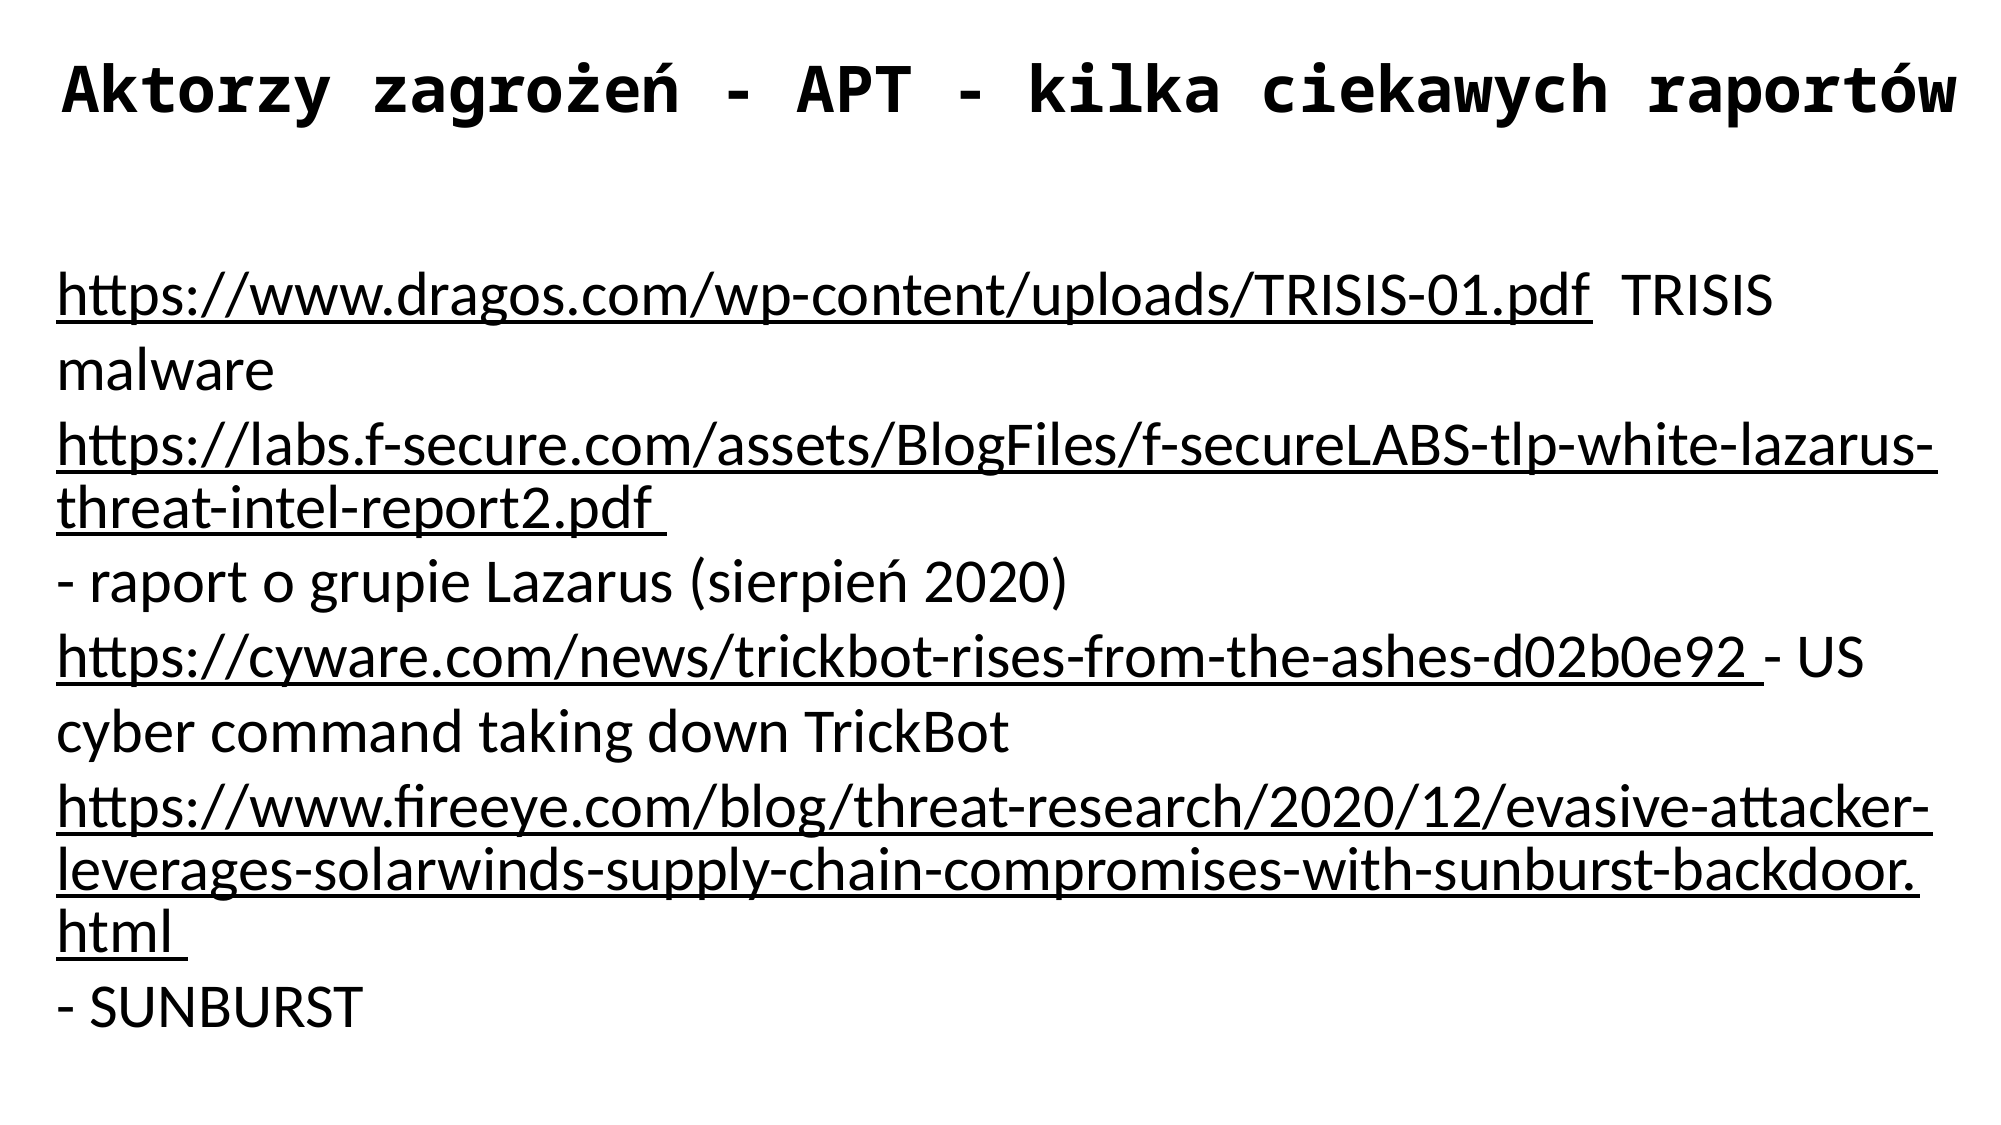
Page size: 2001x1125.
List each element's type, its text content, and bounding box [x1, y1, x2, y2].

title Aktorzy zagrożeń - APT - kilka ciekawych raportów [45, 21, 1977, 162]
text_box https://www.dragos.com/wp-content/uploads/TRISIS-01.pdf TRISIS malware https://labs.f-secure.com/assets/BlogFiles/f-secureLABS-tlp-white-lazarus-threat-intel-report2.pdf - raport o grupie Lazarus (sierpień 2020) https://cyware.com/news/trickbot-rises-from-the-ashes-d02b0e92 - US cyber command taking down TrickBot https://www.fireeye.com/blog/threat-research/2020/12/evasive-attacker-leverages-solarwinds-supply-chain-compromises-with-sunburst-backdoor.html - SUNBURST [41, 245, 1959, 936]
